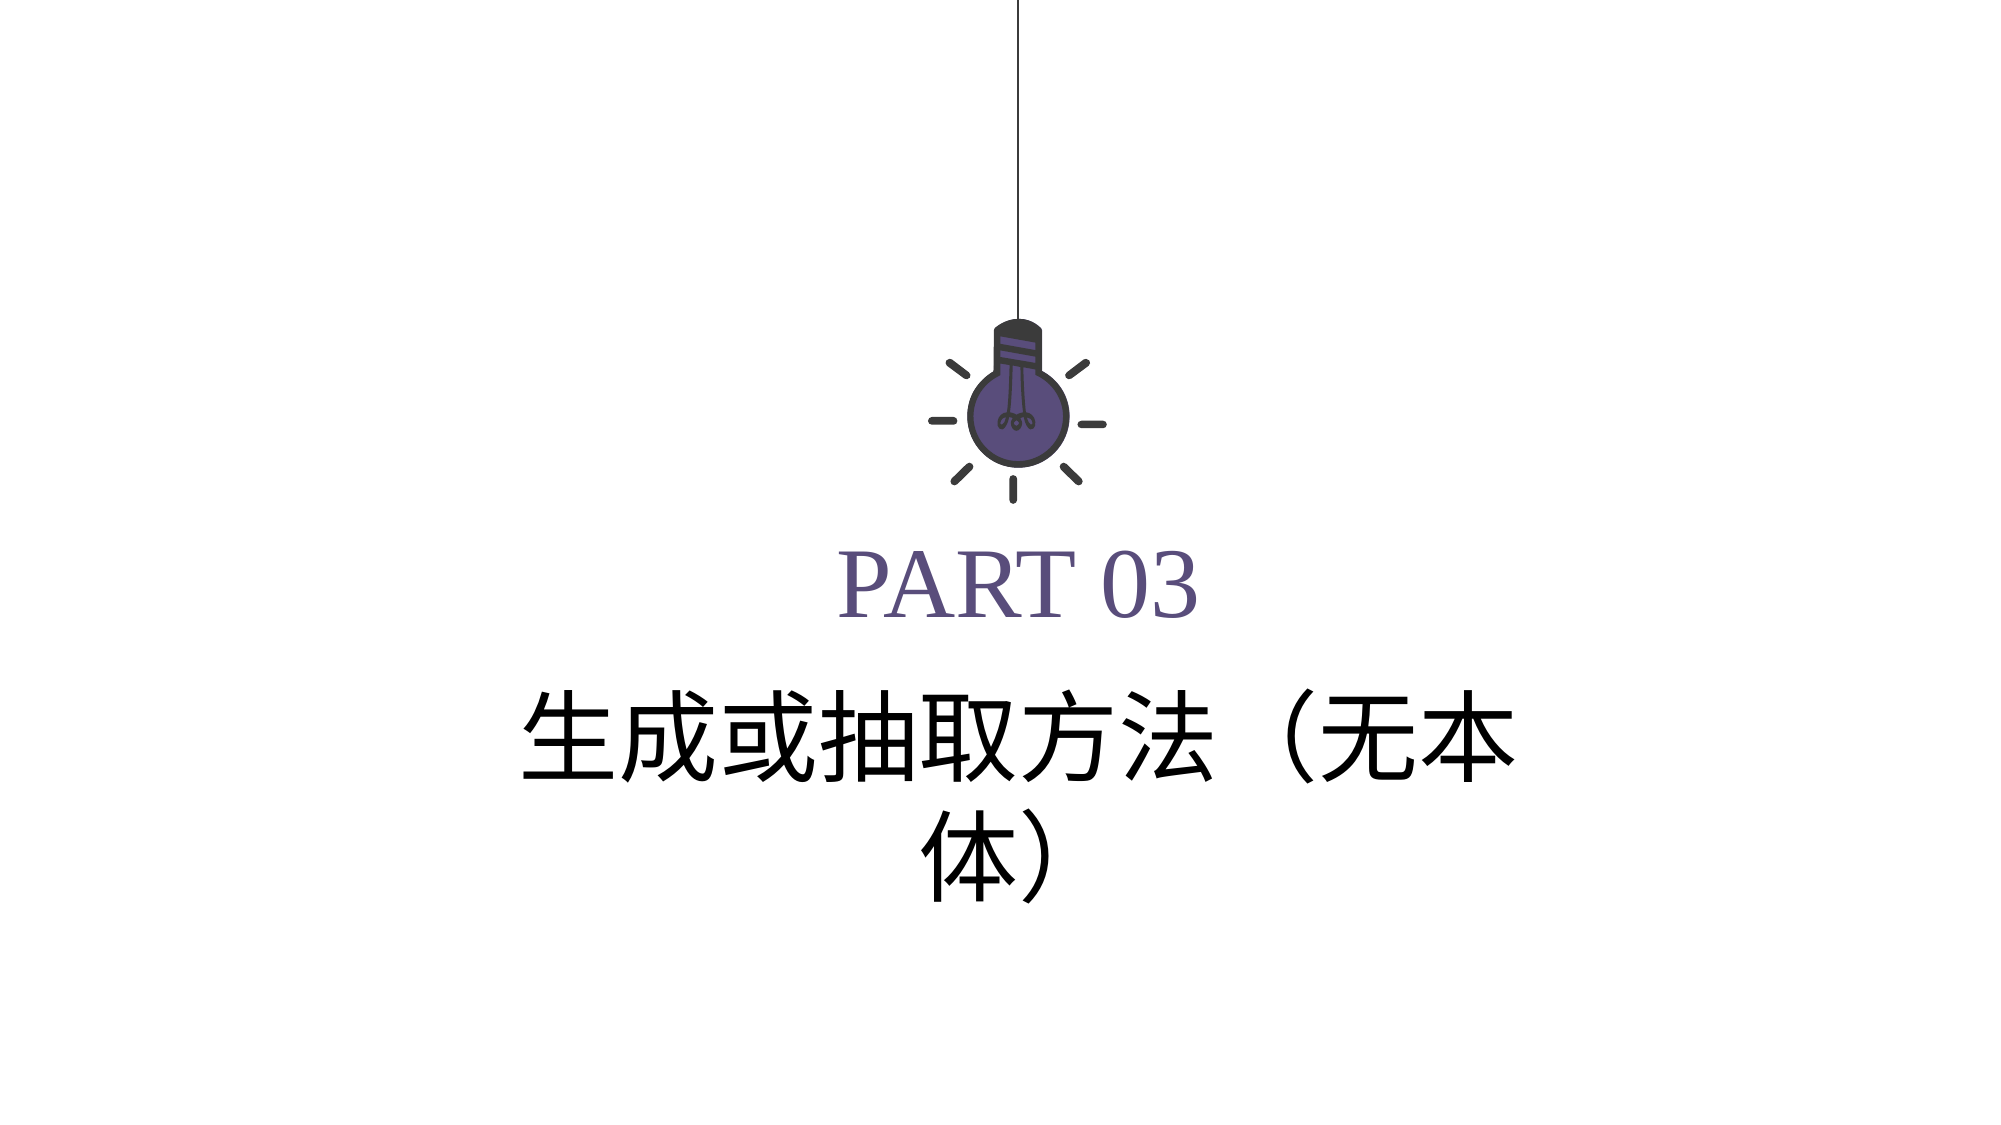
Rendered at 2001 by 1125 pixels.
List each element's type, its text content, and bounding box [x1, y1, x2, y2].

text_box 生成或抽取方法（无本体） [450, 667, 1587, 922]
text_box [927, 0, 1107, 504]
text_box PART 03 [662, 509, 1375, 645]
